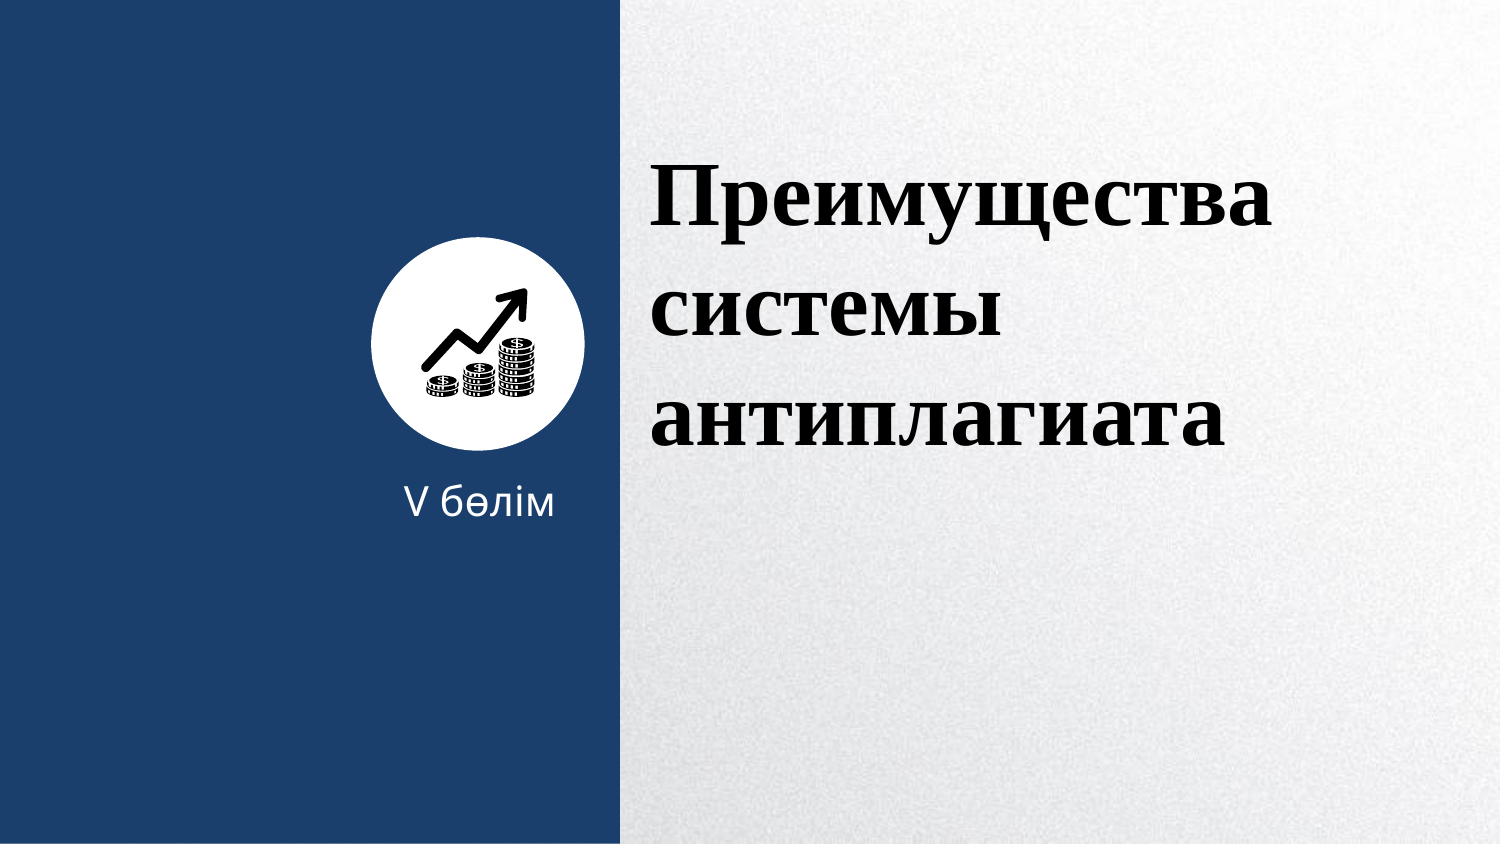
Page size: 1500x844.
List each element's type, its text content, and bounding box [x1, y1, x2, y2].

text_box V бөлім [403, 475, 585, 526]
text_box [370, 236, 585, 451]
text_box Преимущества системы антиплагиата [634, 126, 1480, 472]
picture [622, 0, 1500, 844]
text_box [0, 0, 622, 844]
